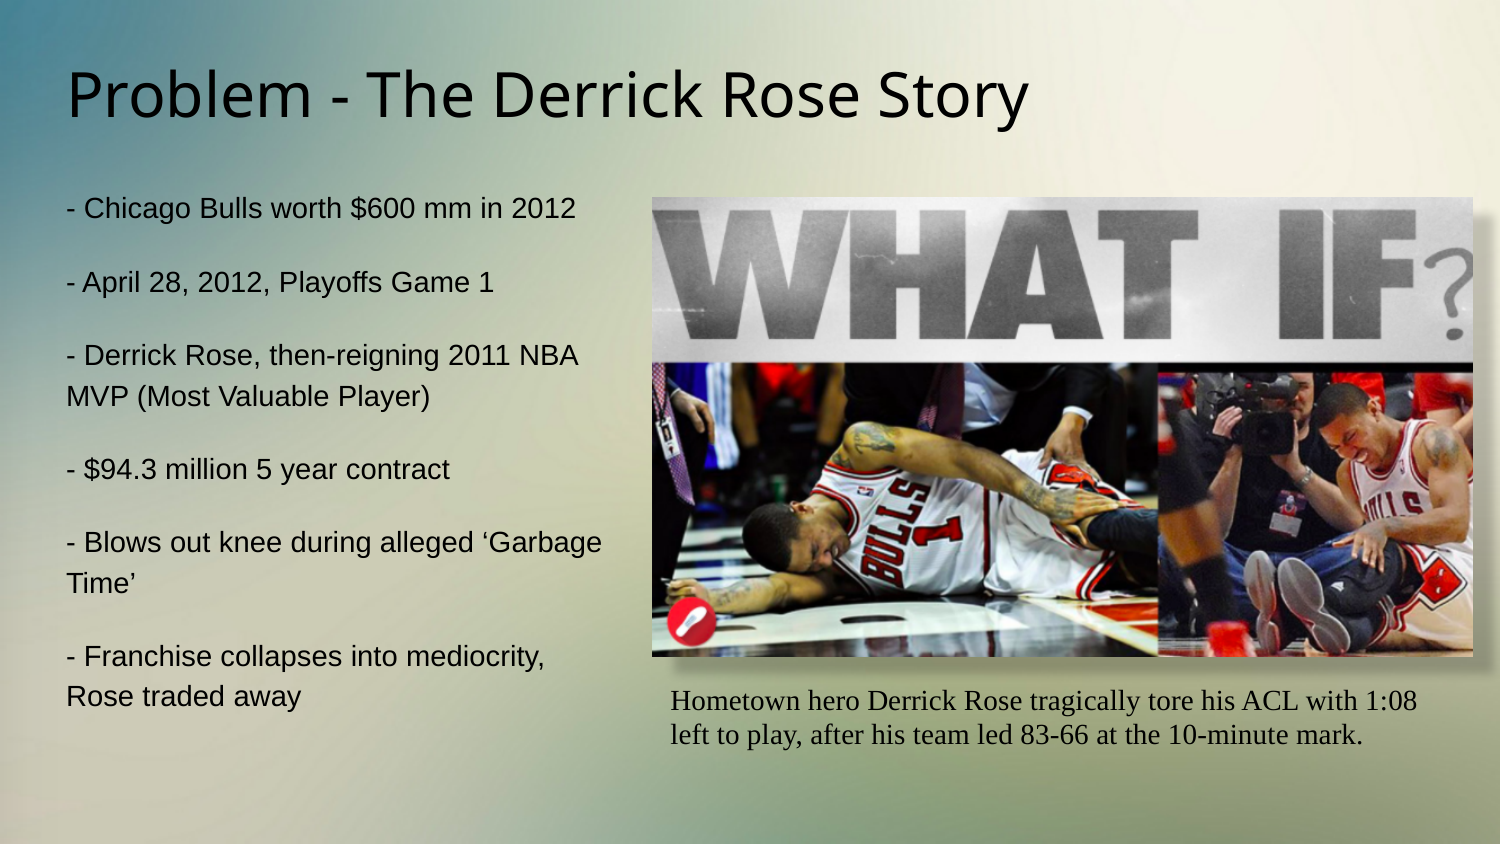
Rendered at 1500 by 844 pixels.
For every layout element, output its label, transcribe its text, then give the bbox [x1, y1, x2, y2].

title Problem - The Derrick Rose Story [51, 39, 1473, 167]
list - Chicago Bulls worth $600 mm in 2012 - April 28, 2012, Playoffs Game 1 - Derrick Rose, then-reigning 2011 NBA MVP (Most Valuable Player) - $94.3 million 5 year contract - Blows out knee during alleged ‘Garbage Time’ - Franchise collapses into mediocrity, Rose traded away [51, 169, 635, 791]
text_box Hometown hero Derrick Rose tragically tore his ACL with 1:08 left to play, after his team led 83-66 at the 10-minute mark. [655, 665, 1462, 764]
picture [0, 0, 1500, 844]
